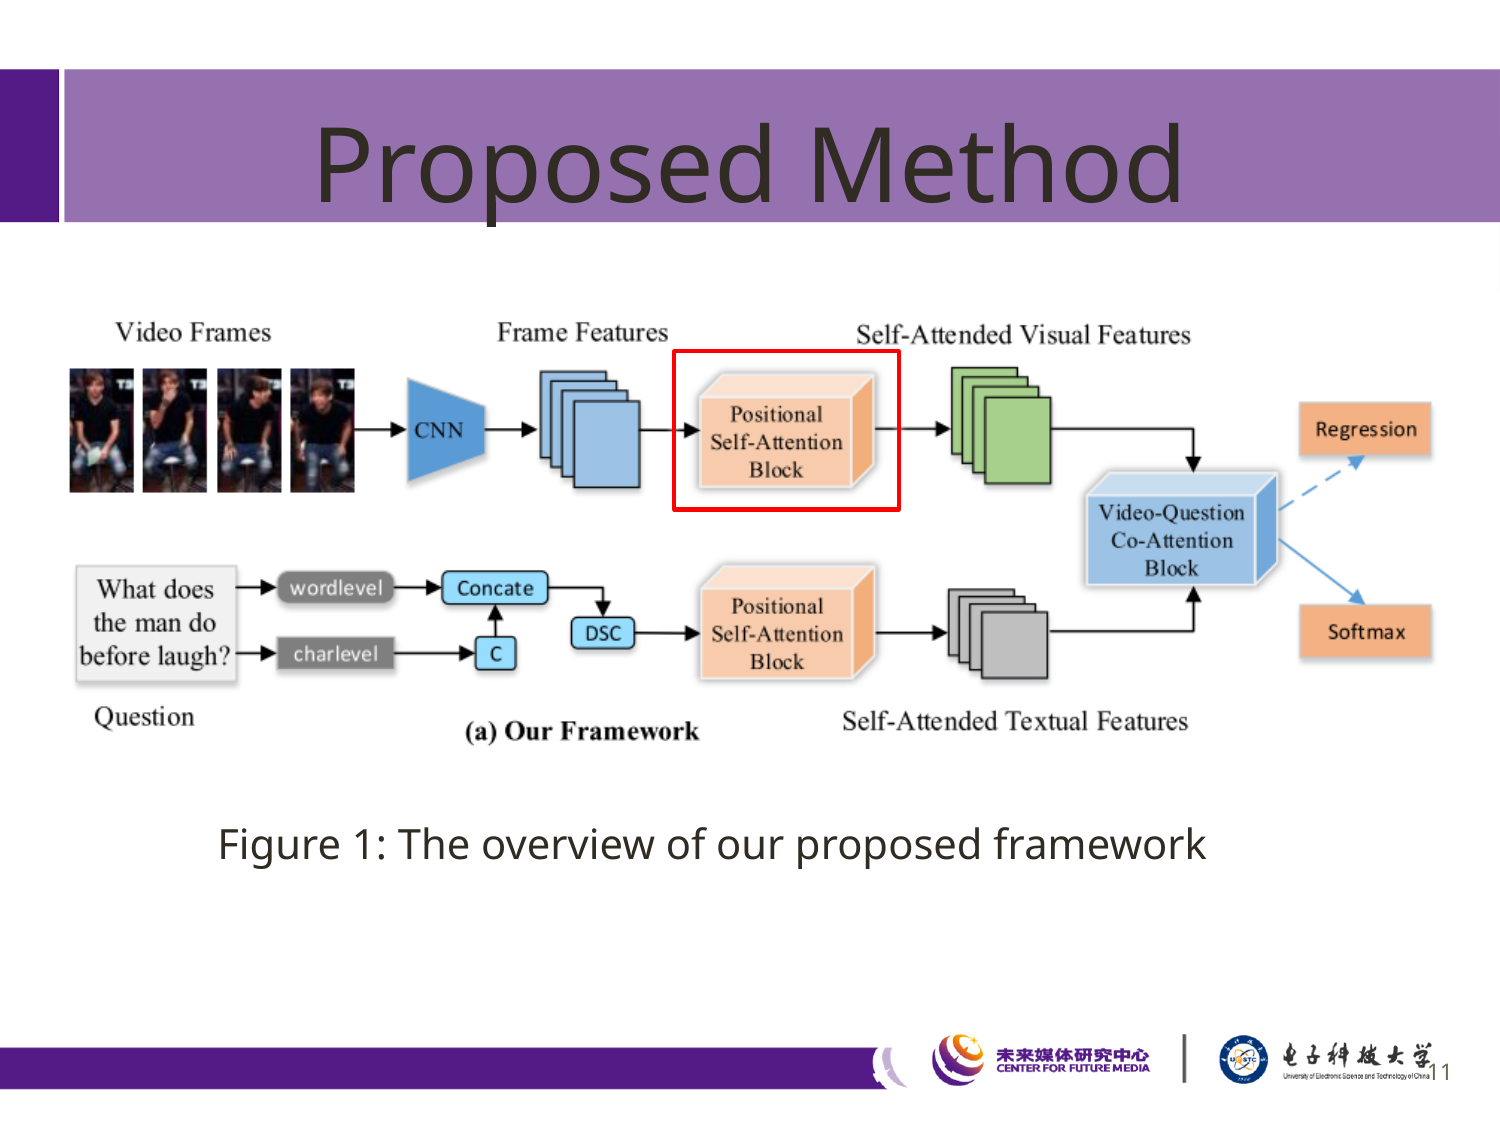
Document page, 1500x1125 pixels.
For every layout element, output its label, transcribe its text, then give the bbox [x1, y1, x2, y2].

picture [0, 0, 1500, 1125]
text_box Figure 1: The overview of our proposed framework [179, 810, 1256, 875]
title Proposed Method [81, 20, 1419, 231]
slide_number 11 [1118, 1042, 1469, 1103]
